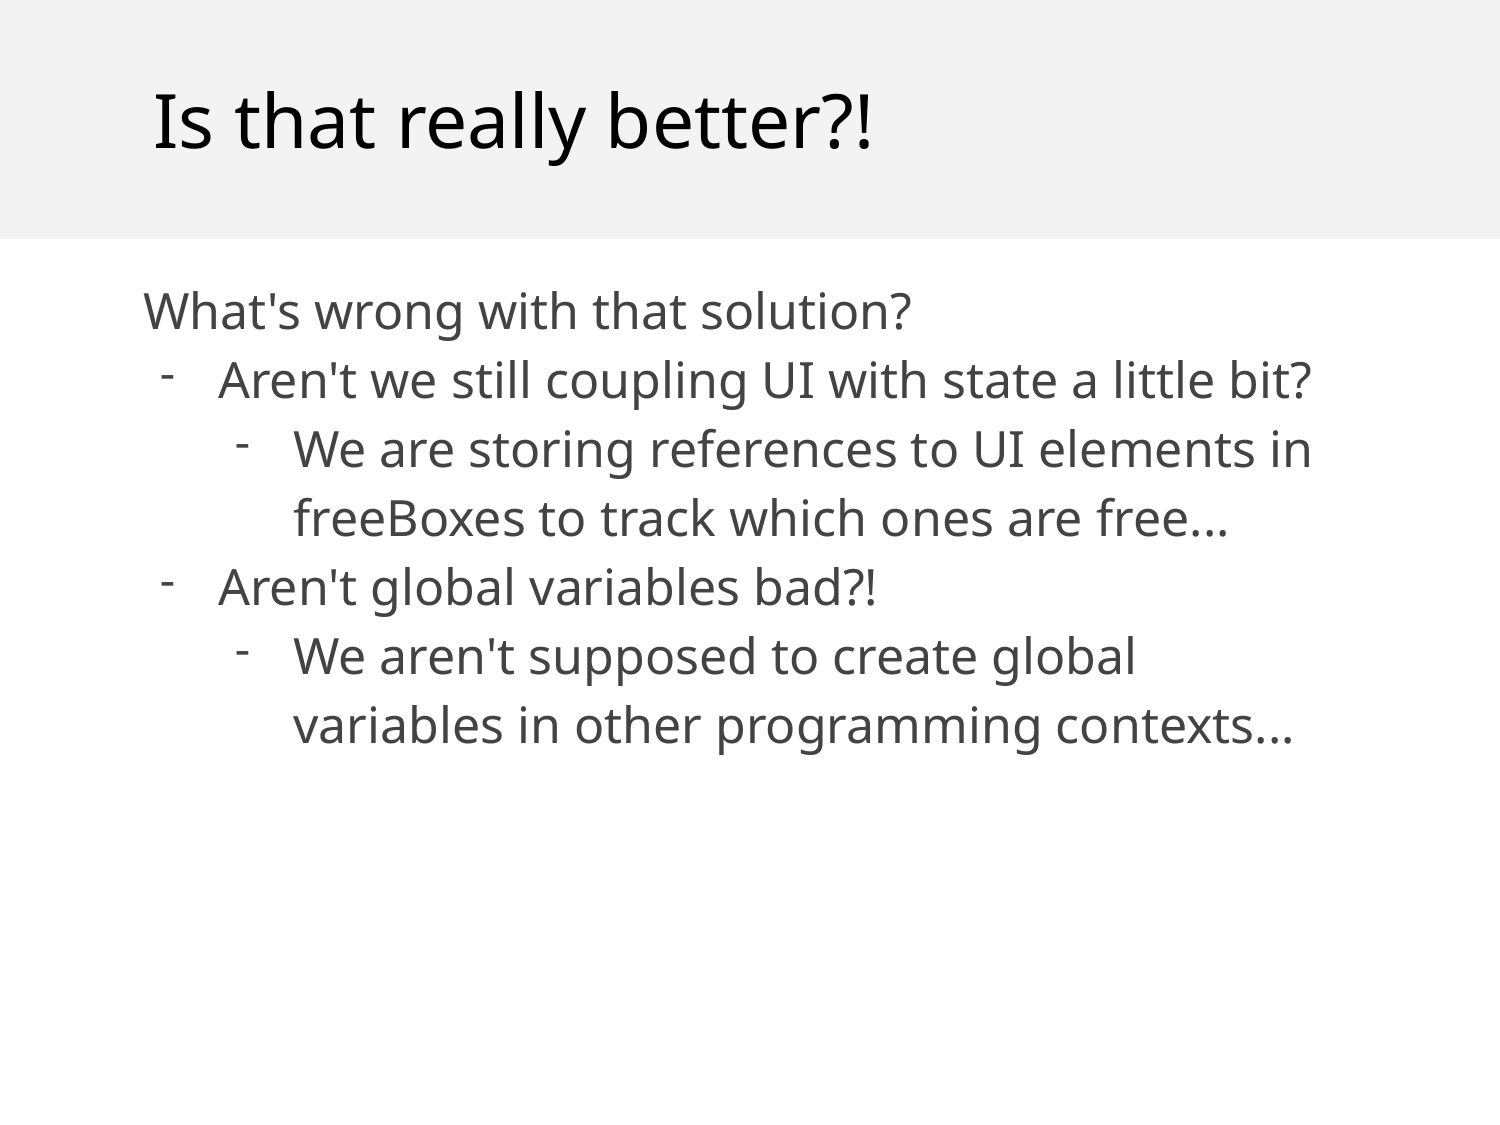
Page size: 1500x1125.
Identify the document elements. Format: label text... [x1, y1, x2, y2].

text_box What's wrong with that solution? Aren't we still coupling UI with state a little bit? We are storing references to UI elements in freeBoxes to track which ones are free... Aren't global variables bad?! We aren't supposed to create global variables in other programming contexts... [128, 255, 1372, 1003]
text_box Is that really better?! [138, 58, 1382, 185]
